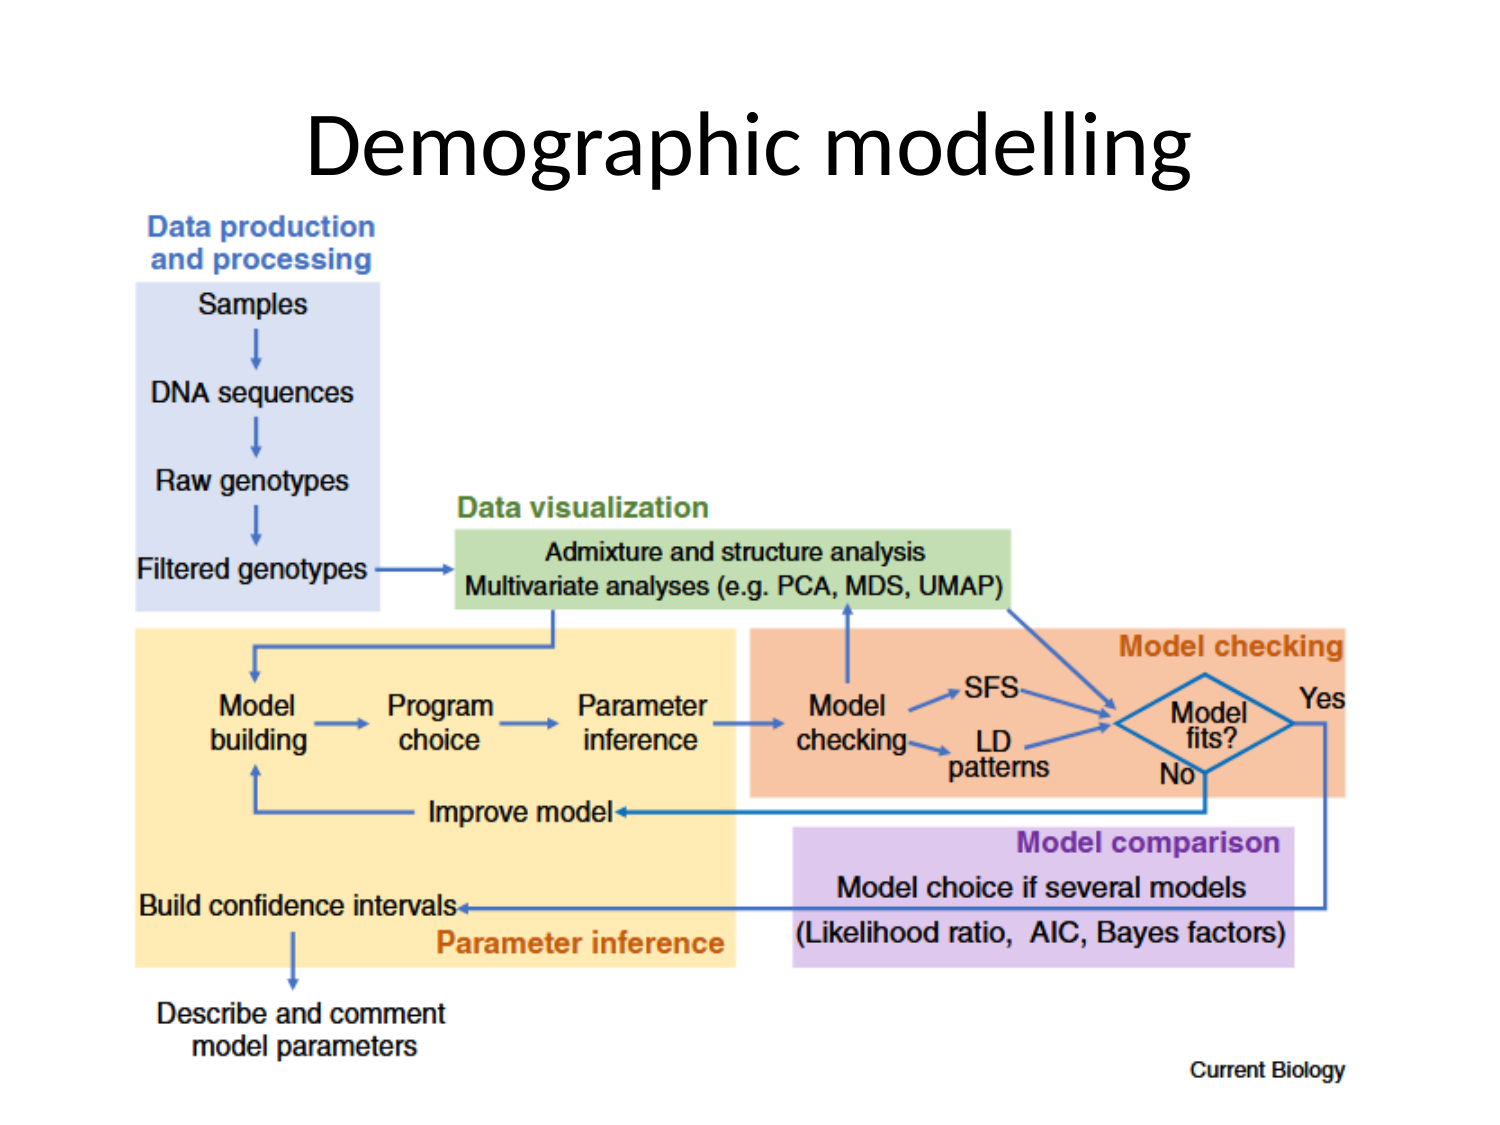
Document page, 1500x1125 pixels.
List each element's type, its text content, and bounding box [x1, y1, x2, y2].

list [87, 194, 1374, 1096]
title Demographic modelling [75, 45, 1425, 233]
